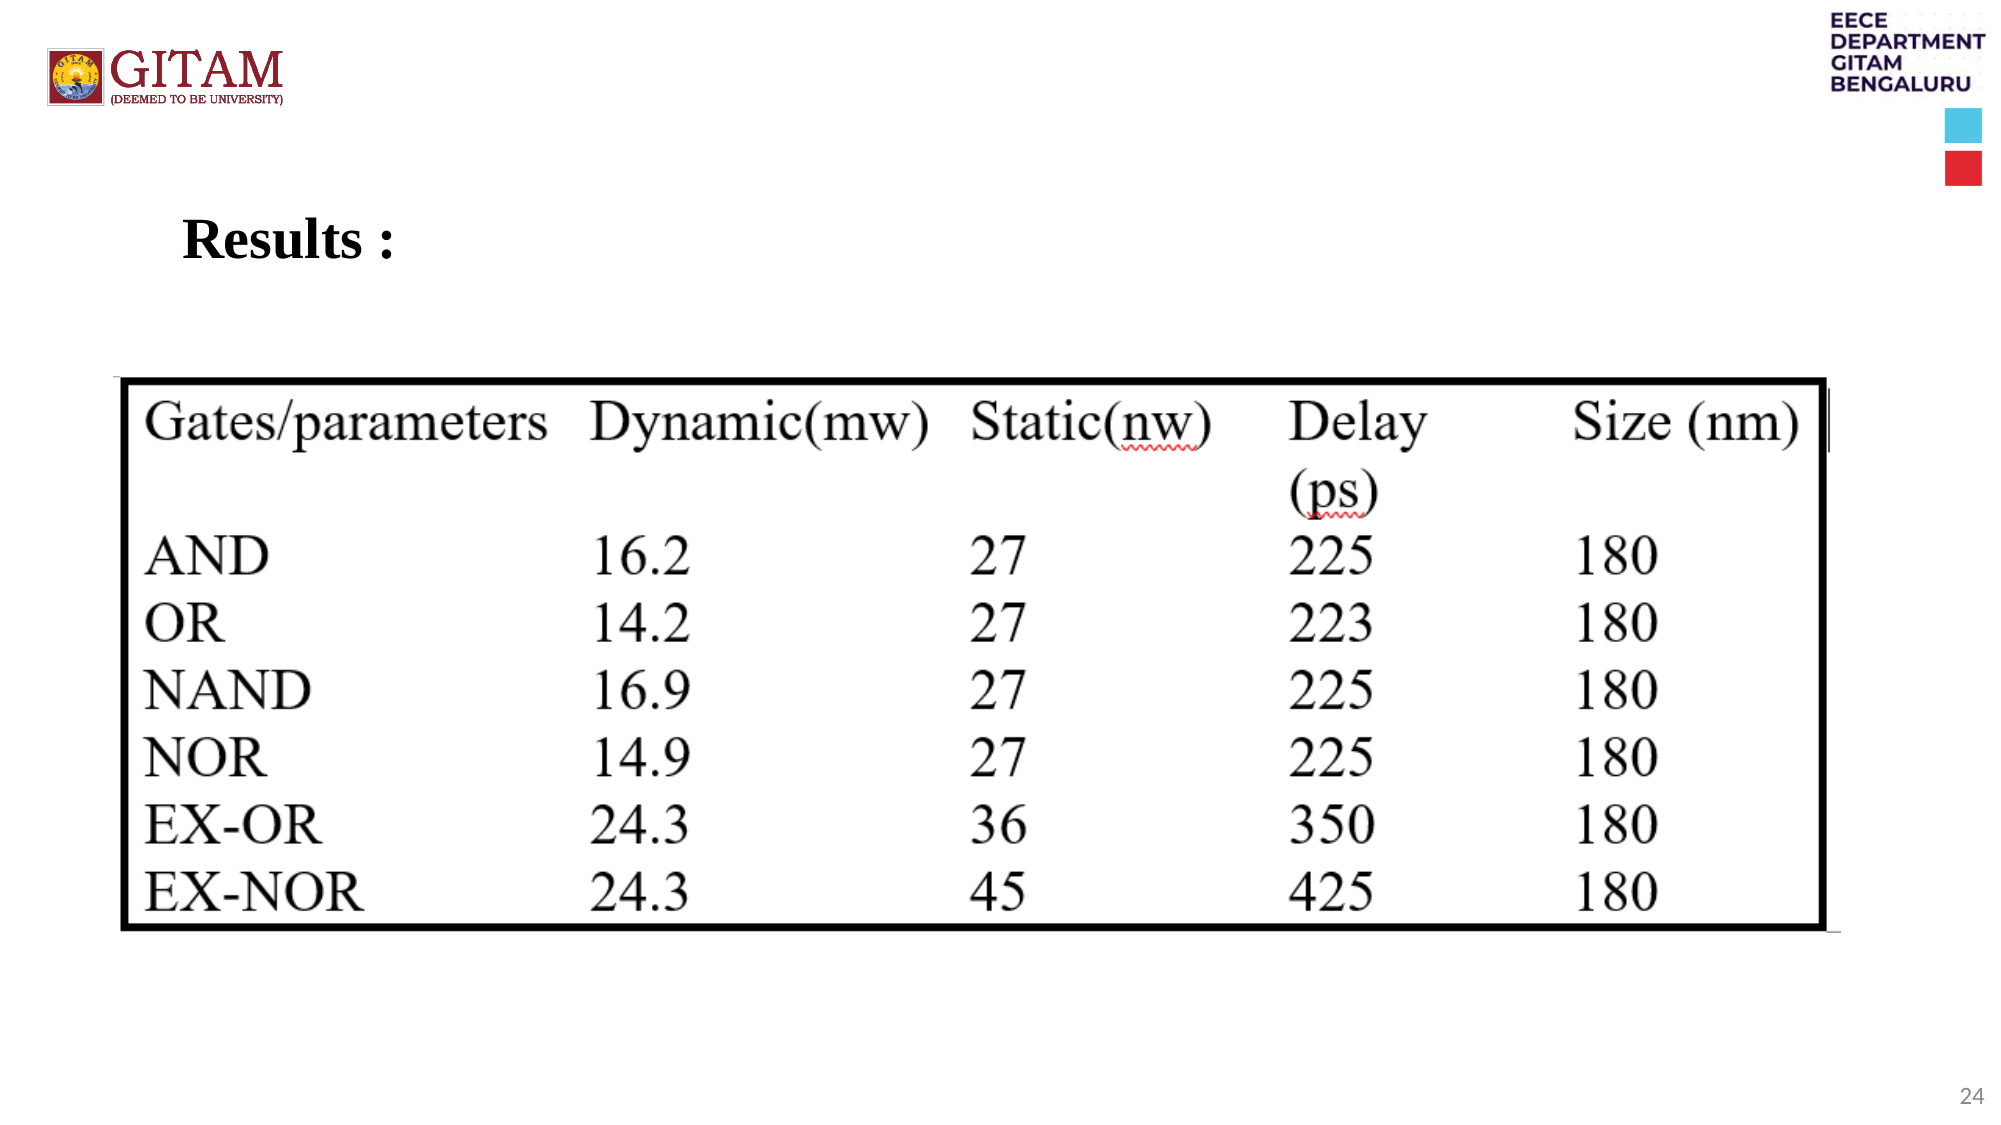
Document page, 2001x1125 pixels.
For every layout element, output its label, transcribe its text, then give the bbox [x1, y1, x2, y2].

text_box Results : [0, 192, 770, 274]
slide_number 24 [1550, 1065, 2000, 1125]
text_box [1944, 109, 1982, 186]
picture [113, 375, 1841, 933]
picture [42, 42, 291, 112]
picture [1824, 1, 2000, 101]
